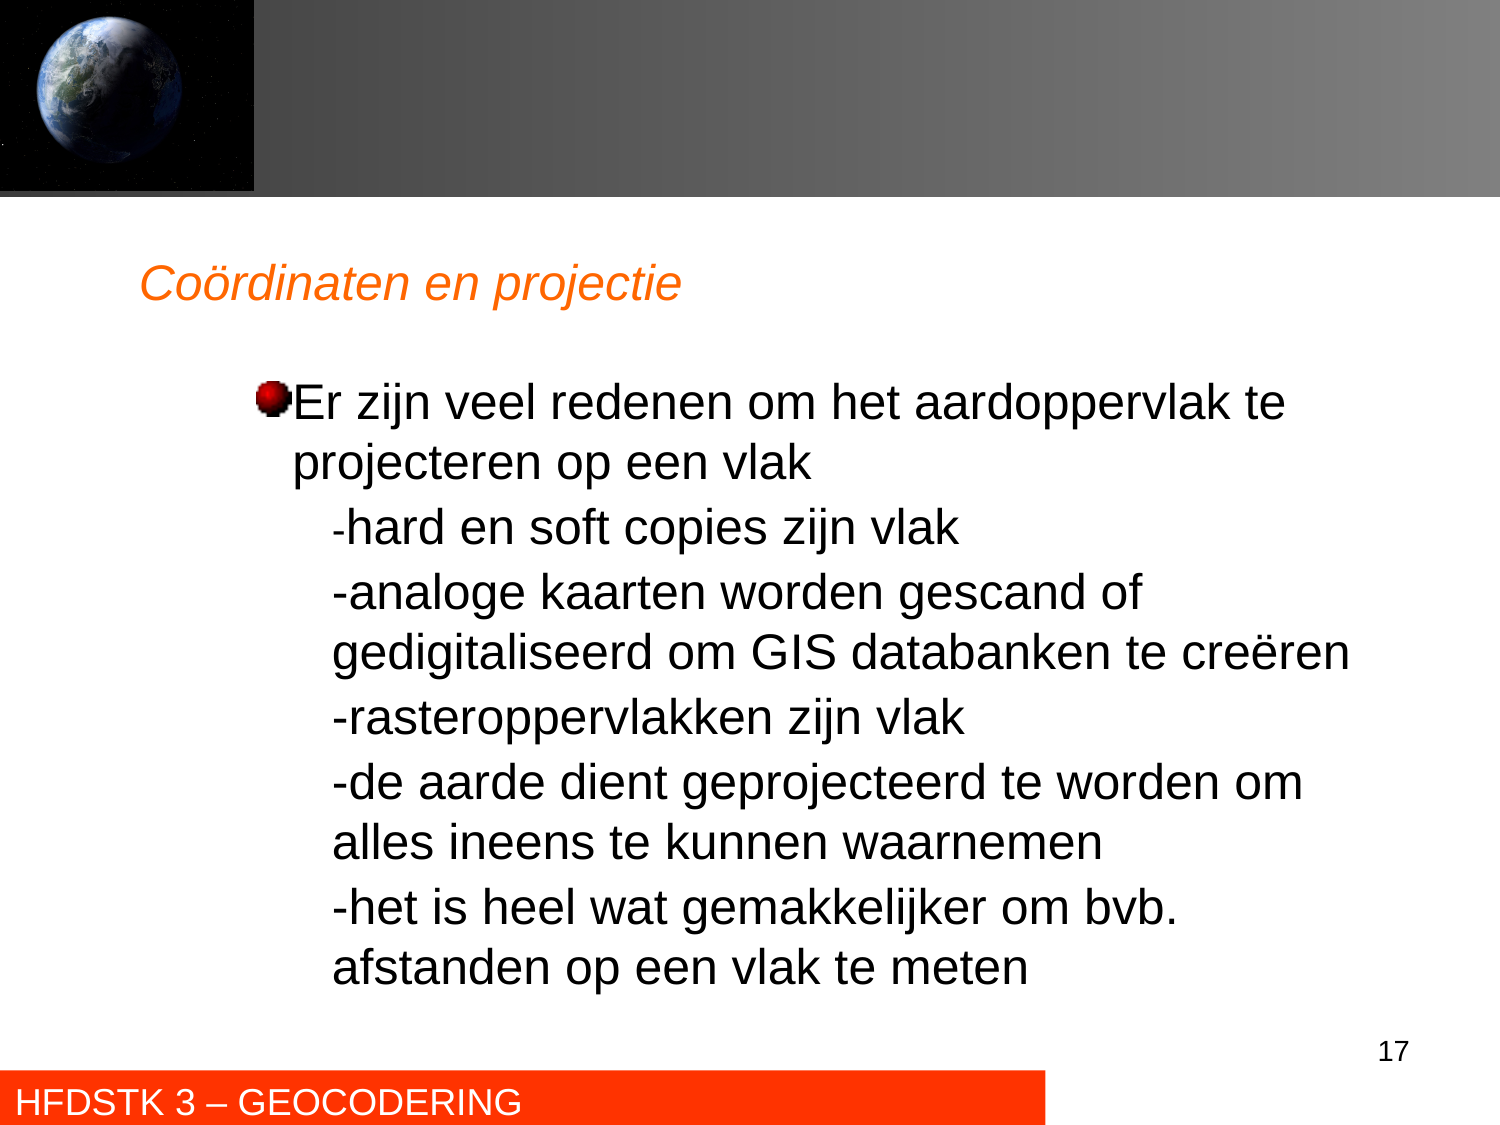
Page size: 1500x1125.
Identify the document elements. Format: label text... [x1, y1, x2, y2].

text_box Coördinaten en projectie [123, 243, 1199, 319]
text_box HFDSTK 3 – GEOCODERING [0, 1070, 1034, 1125]
picture [0, 0, 255, 191]
text_box Er zijn veel redenen om het aardoppervlak te projecteren op een vlak -hard en soft copies zijn vlak -analoge kaarten worden gescand of gedigitaliseerd om GIS databanken te creëren -rasteroppervlakken zijn vlak -de aarde dient geprojecteerd te worden om alles ineens te kunnen waarnemen -het is heel wat gemakkelijker om bvb. afstanden op een vlak te meten [242, 361, 1412, 1002]
slide_number 17 [1074, 1024, 1425, 1103]
text_box [1034, 1070, 1046, 1125]
picture [256, 381, 292, 417]
text_box [256, 0, 1500, 197]
